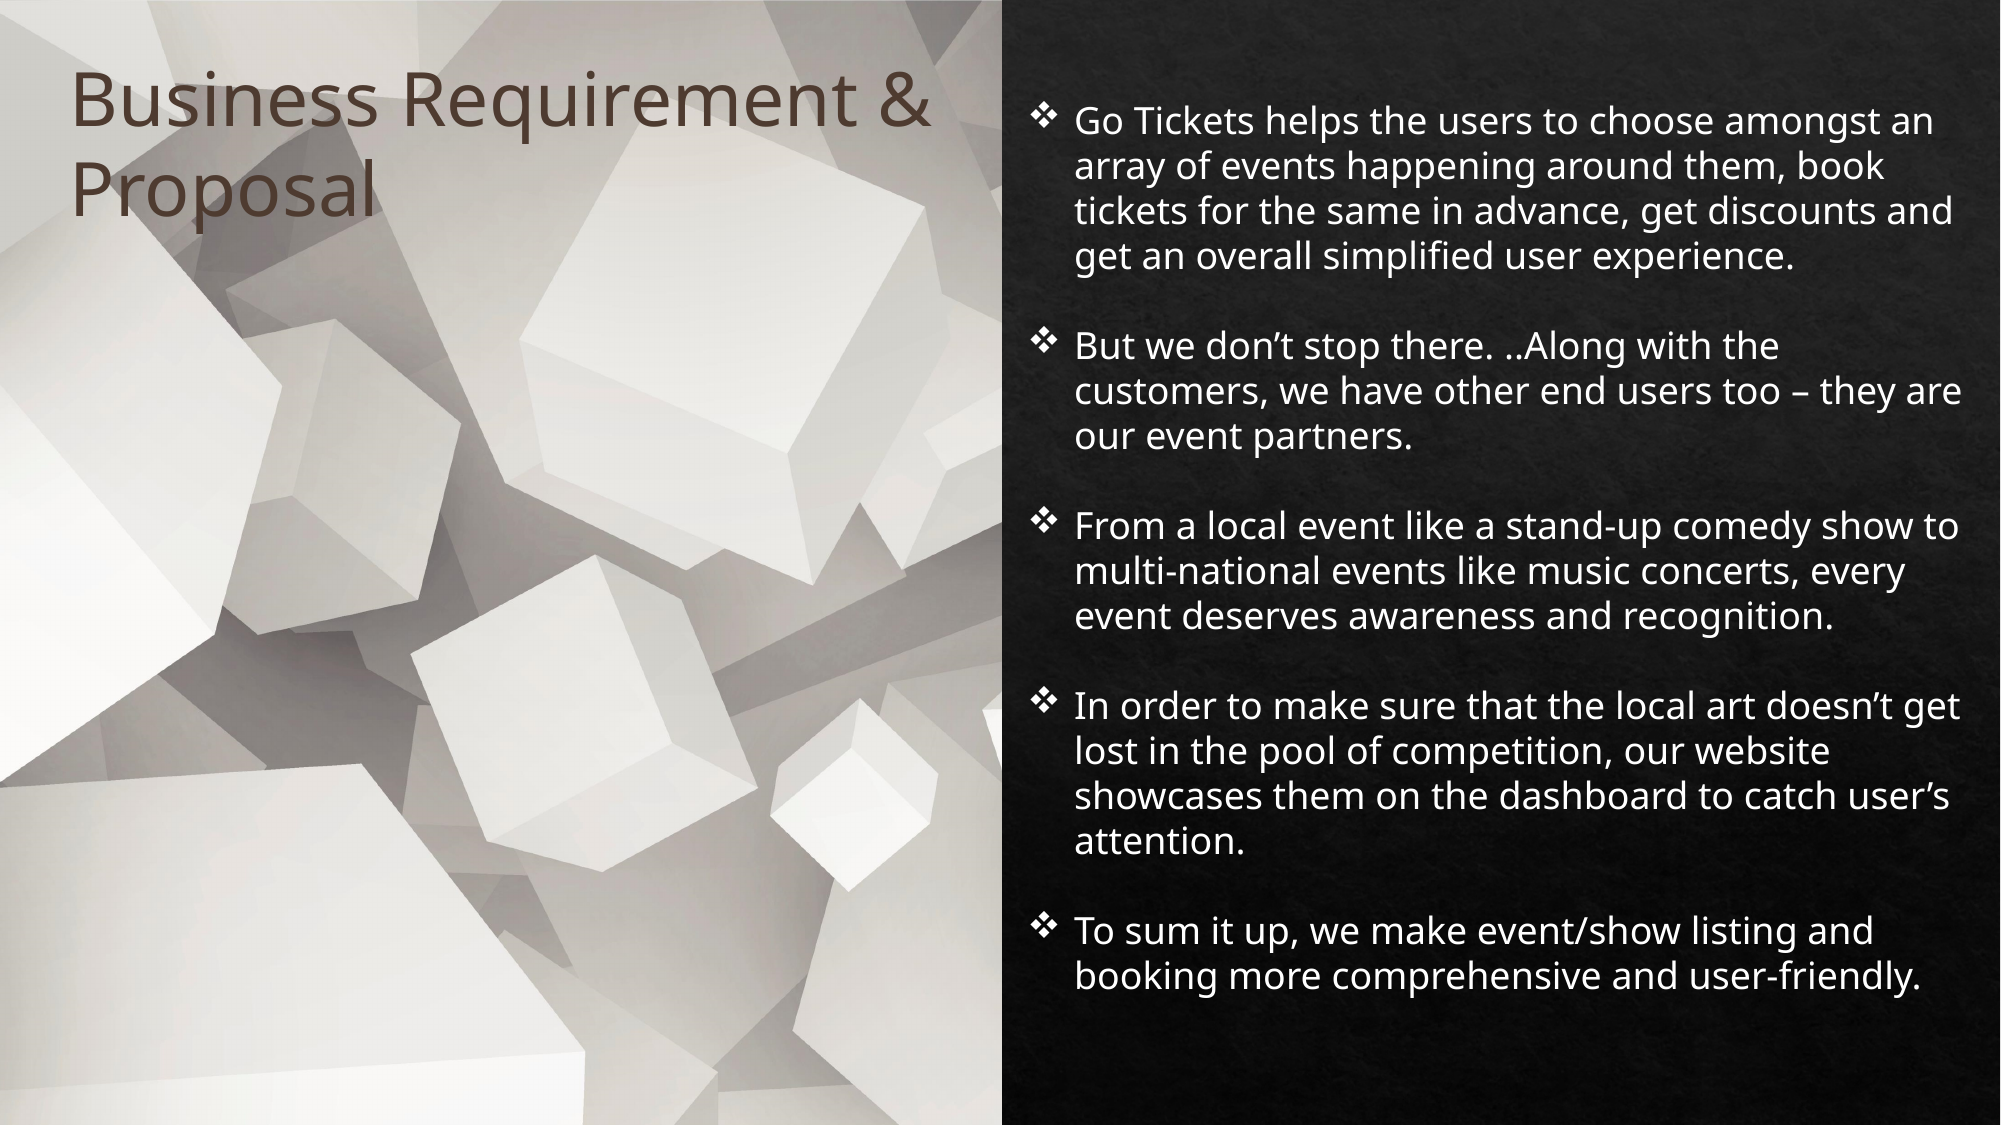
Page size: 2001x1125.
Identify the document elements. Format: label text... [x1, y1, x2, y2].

text_box Go Tickets helps the users to choose amongst an array of events happening around them, book tickets for the same in advance, get discounts and get an overall simplified user experience. But we don’t stop there. ..Along with the customers, we have other end users too – they are our event partners. From a local event like a stand-up comedy show to multi-national events like music concerts, every event deserves awareness and recognition. In order to make sure that the local art doesn’t get lost in the pool of competition, our website showcases them on the dashboard to catch user’s attention. To sum it up, we make event/show listing and booking more comprehensive and user-friendly. [1012, 0, 1992, 1125]
picture [0, 0, 1002, 1125]
